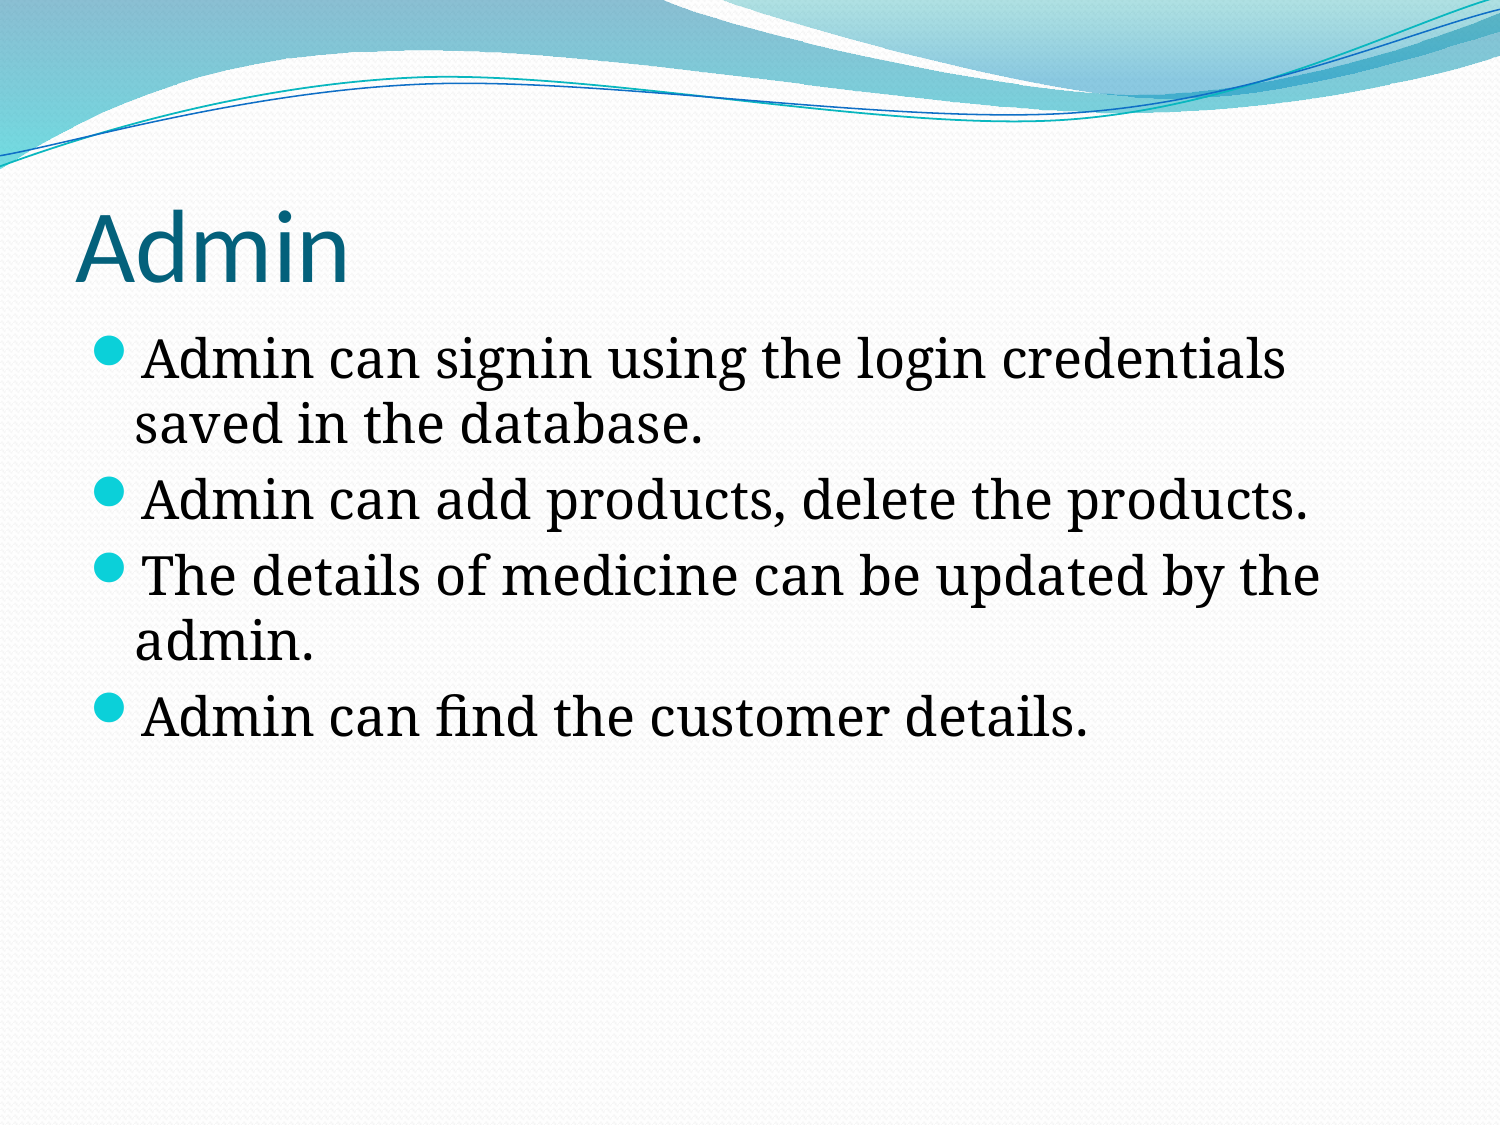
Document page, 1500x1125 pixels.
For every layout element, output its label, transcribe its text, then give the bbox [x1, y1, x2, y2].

list Admin can signin using the login credentials saved in the database. Admin can add products, delete the products. The details of medicine can be updated by the admin. Admin can find the customer details. [75, 317, 1425, 1038]
title Admin [75, 115, 1425, 303]
